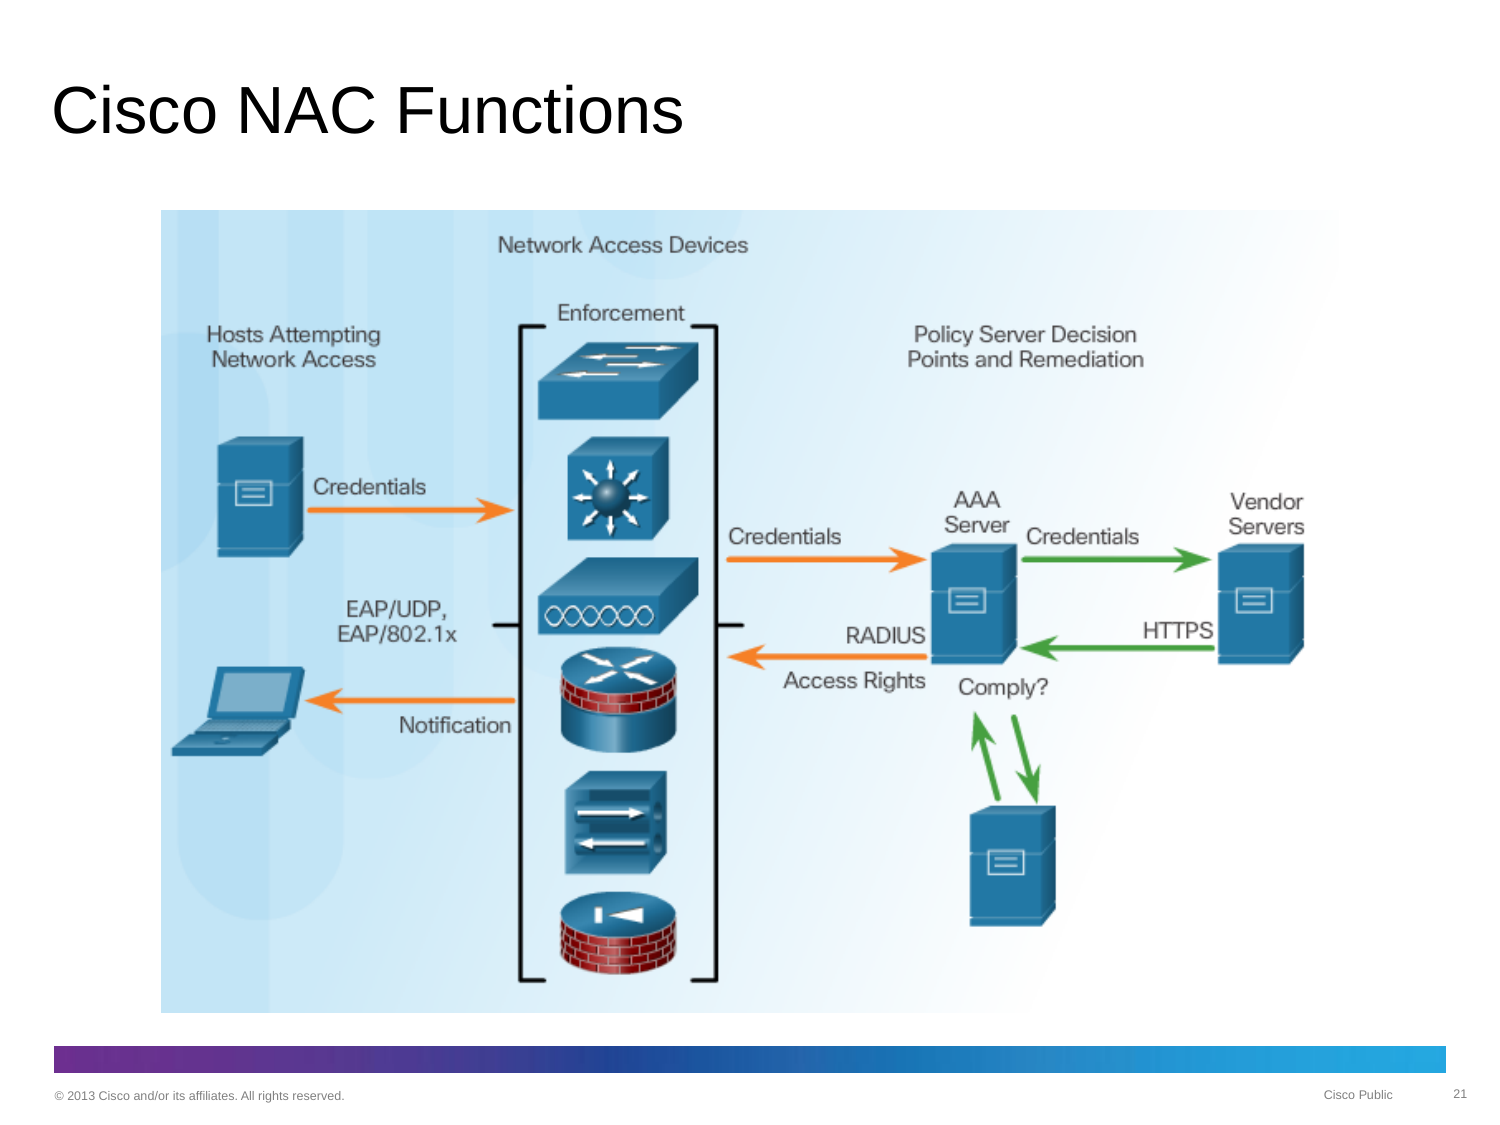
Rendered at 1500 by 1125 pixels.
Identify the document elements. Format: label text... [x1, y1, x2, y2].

title Cisco NAC Functions [37, 17, 1447, 155]
picture [161, 210, 1339, 1013]
picture [54, 1046, 1446, 1073]
